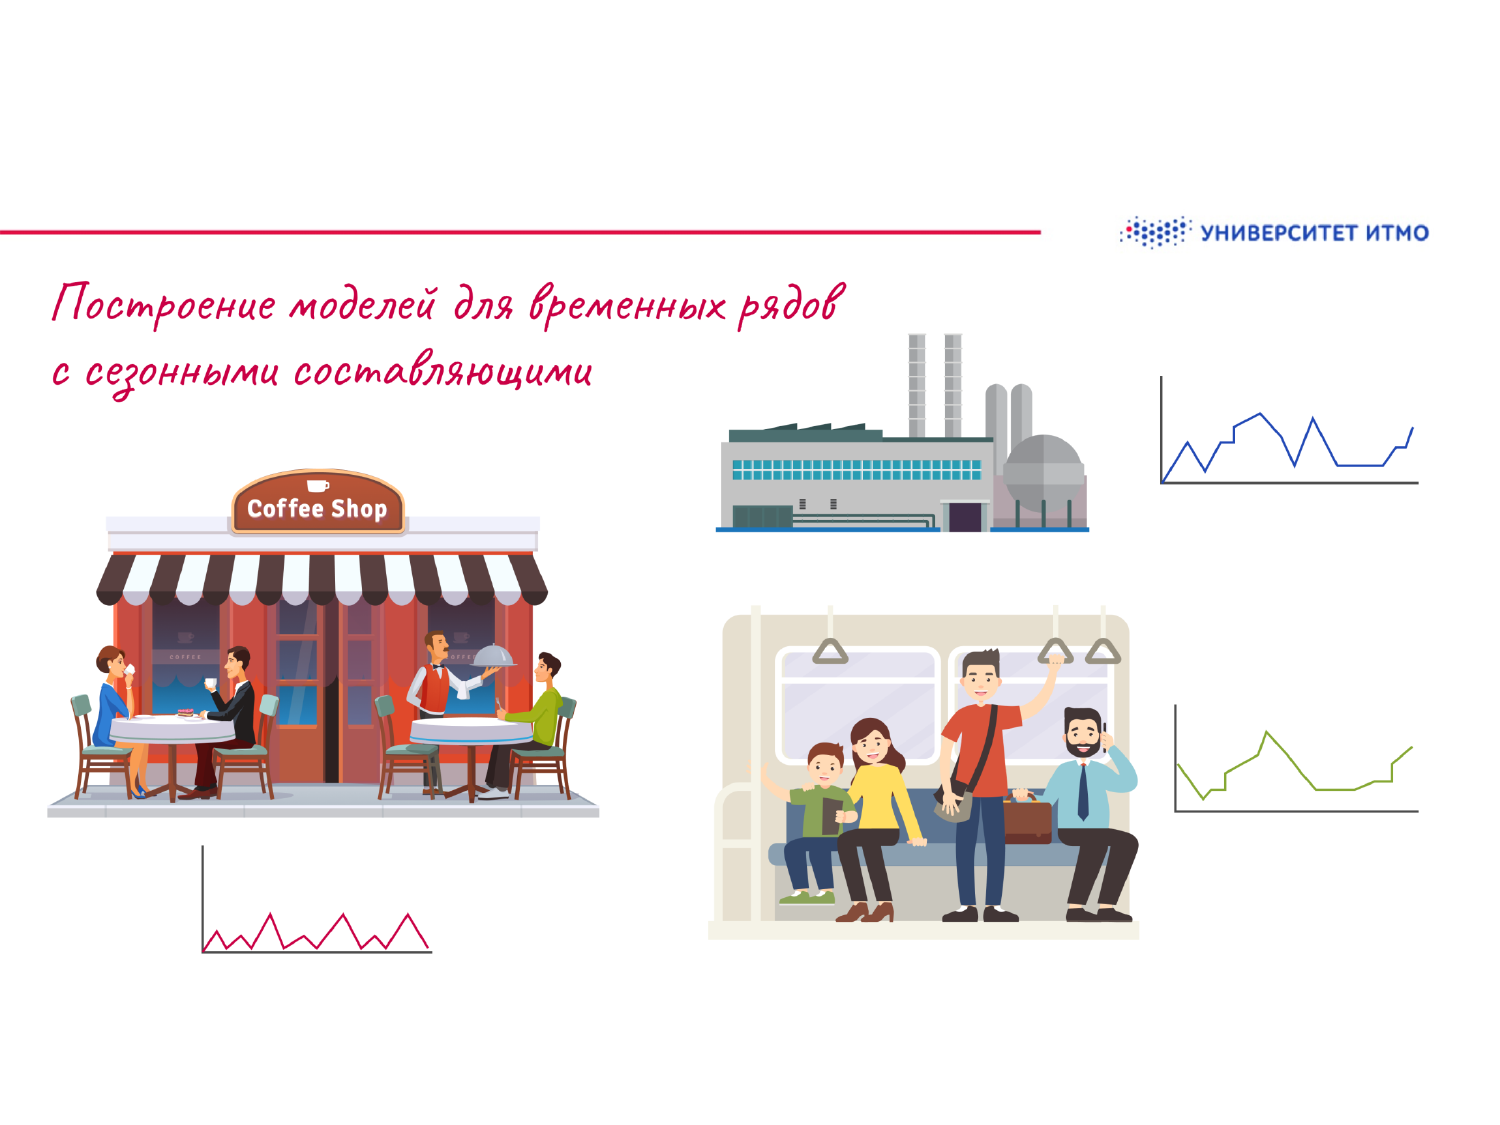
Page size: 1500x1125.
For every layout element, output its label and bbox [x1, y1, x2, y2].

picture [0, 140, 1500, 985]
